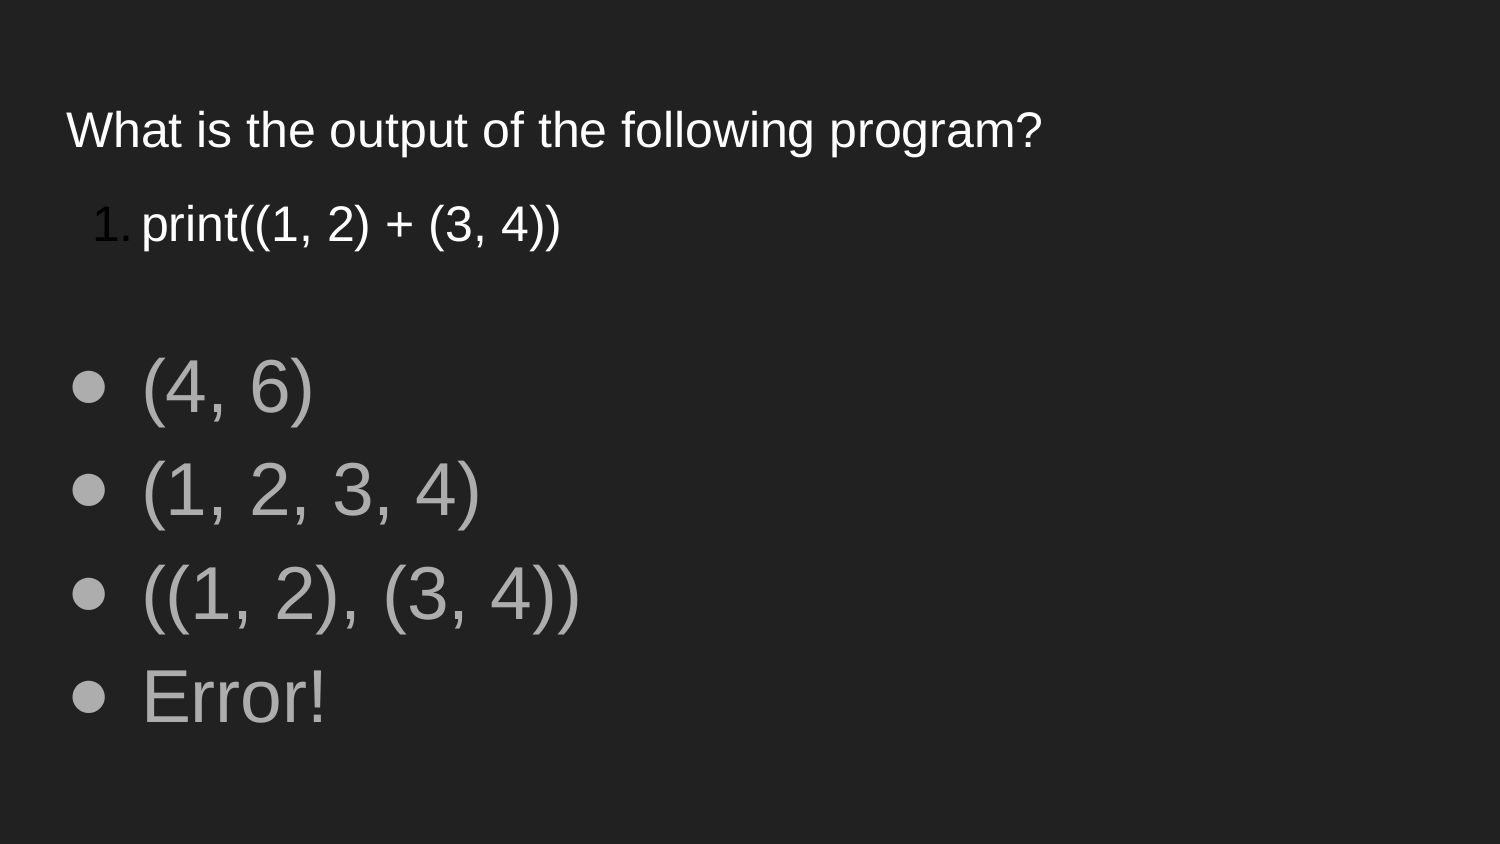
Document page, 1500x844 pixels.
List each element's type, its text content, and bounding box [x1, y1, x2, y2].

title What is the output of the following program? print((1, 2) + (3, 4)) [51, 72, 1449, 284]
list (4, 6) (1, 2, 3, 4) ((1, 2), (3, 4)) Error! [51, 308, 1449, 827]
